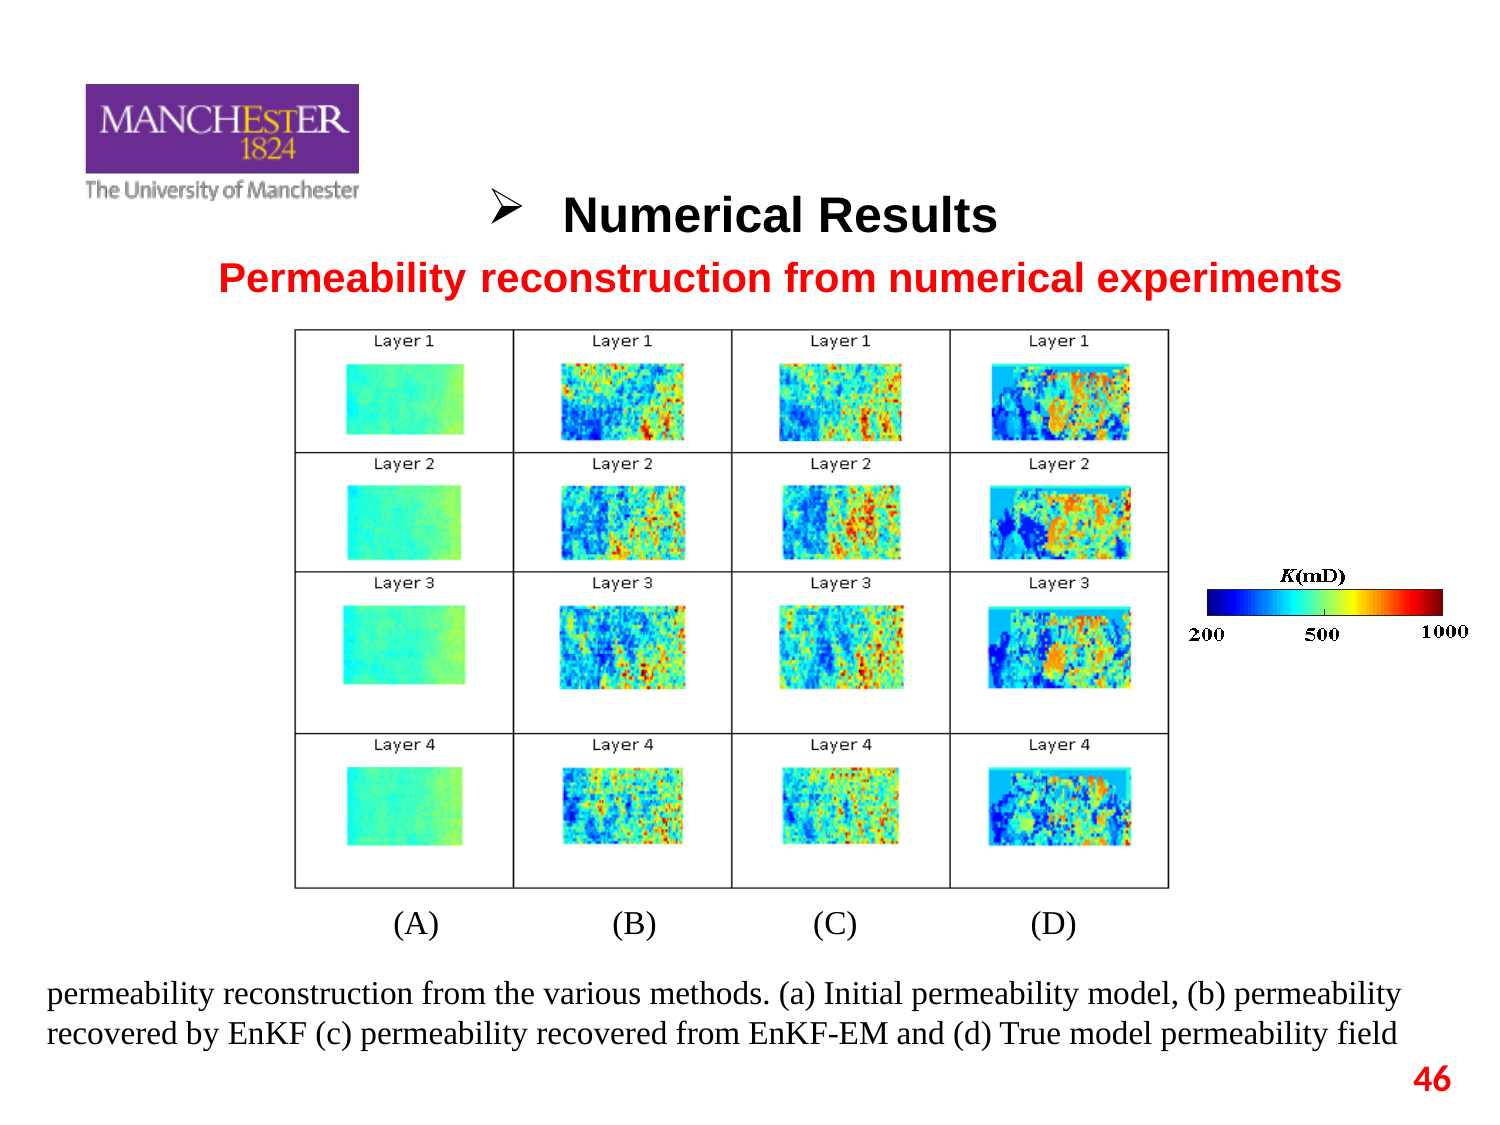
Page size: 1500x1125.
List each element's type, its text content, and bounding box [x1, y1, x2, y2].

slide_number 46 [1116, 1046, 1467, 1107]
picture [288, 322, 1175, 890]
text_box (A) (B) (C) (D) [32, 889, 1296, 950]
title Numerical Results Permeability reconstruction from numerical experiments [117, 148, 1369, 337]
text_box permeability reconstruction from the various methods. (a) Initial permeability model, (b) permeability recovered by EnKF (c) permeability recovered from EnKF-EM and (d) True model permeability field [32, 964, 1447, 1059]
picture [1186, 549, 1477, 663]
